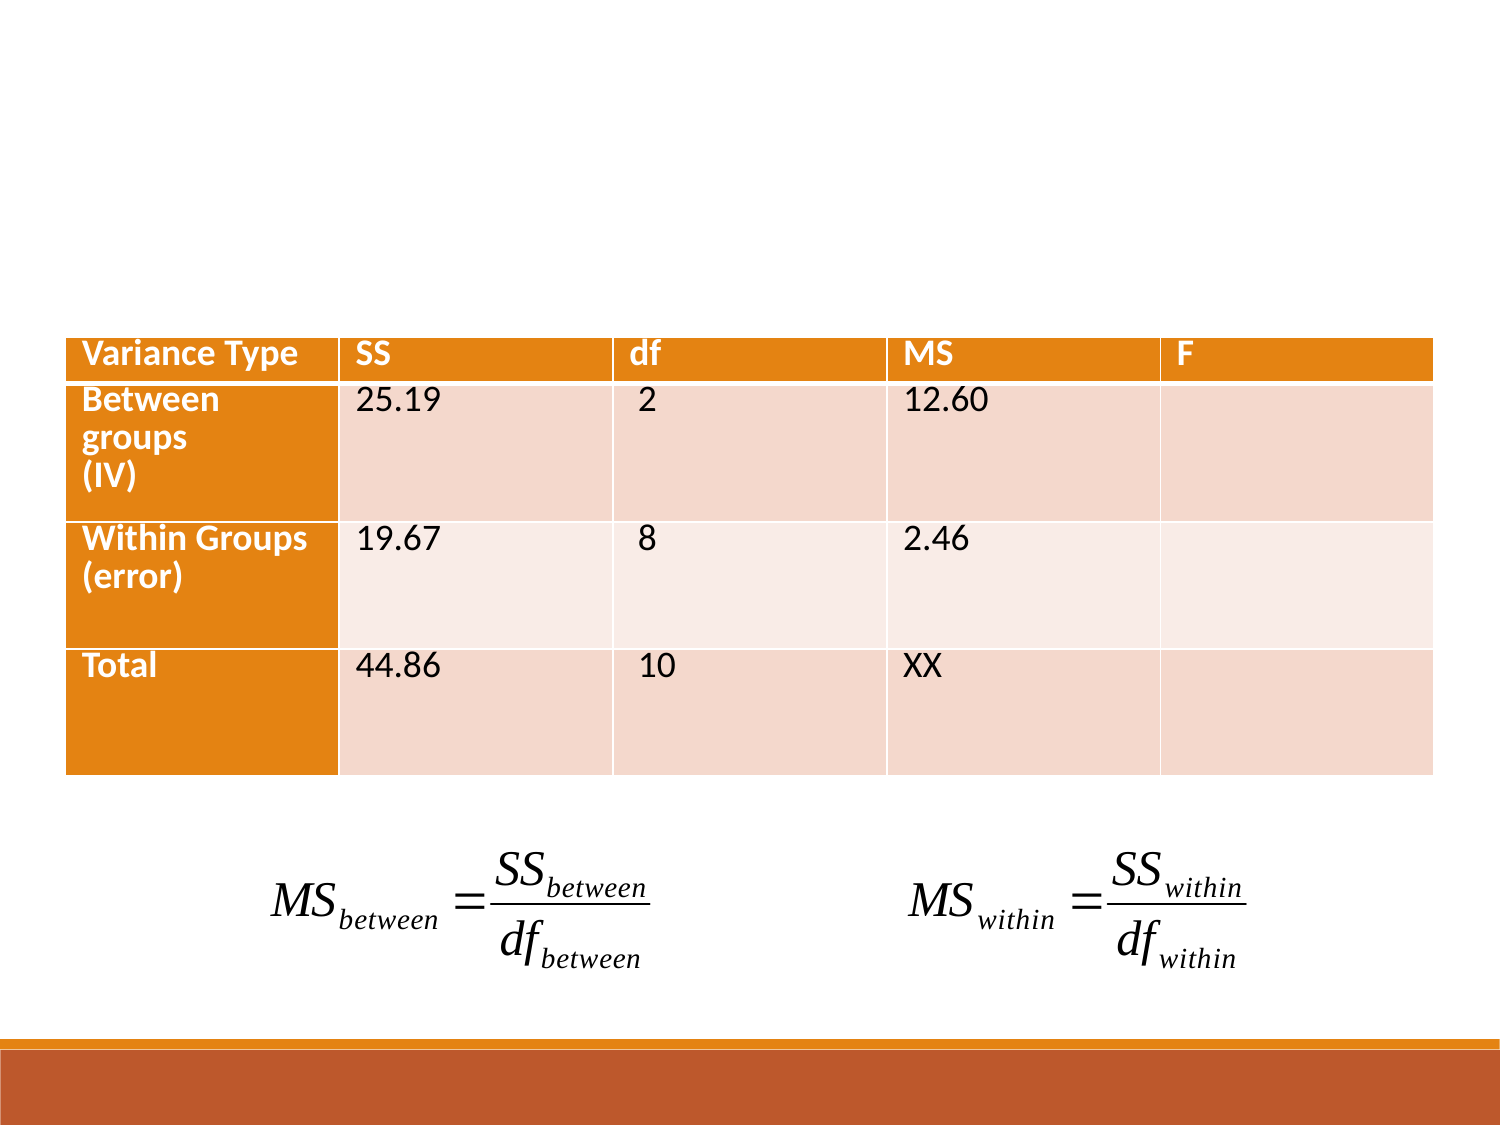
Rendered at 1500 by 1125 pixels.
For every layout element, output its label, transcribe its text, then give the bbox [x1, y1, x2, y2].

table_cell Total [66, 650, 338, 775]
table_cell 8 [614, 523, 886, 648]
table_cell 2.46 [888, 523, 1160, 648]
table_cell XX [888, 650, 1160, 775]
table_header df [614, 338, 886, 381]
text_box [899, 836, 1255, 980]
table_header SS [340, 338, 612, 381]
table_header F [1161, 338, 1433, 381]
table_cell [1161, 650, 1433, 775]
table_cell 19.67 [340, 523, 612, 648]
table_cell [1161, 386, 1433, 521]
table_header Variance Type [66, 338, 338, 381]
table_cell 44.86 [340, 650, 612, 775]
table_cell Within Groups (error) [66, 523, 338, 648]
table_cell 12.60 [888, 386, 1160, 521]
table_header MS [888, 338, 1160, 381]
table_cell 25.19 [340, 386, 612, 521]
table_cell 2 [614, 386, 886, 521]
table_cell [1161, 523, 1433, 648]
table_cell 10 [614, 650, 886, 775]
table_cell Between groups (IV) [66, 386, 338, 521]
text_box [261, 836, 659, 980]
